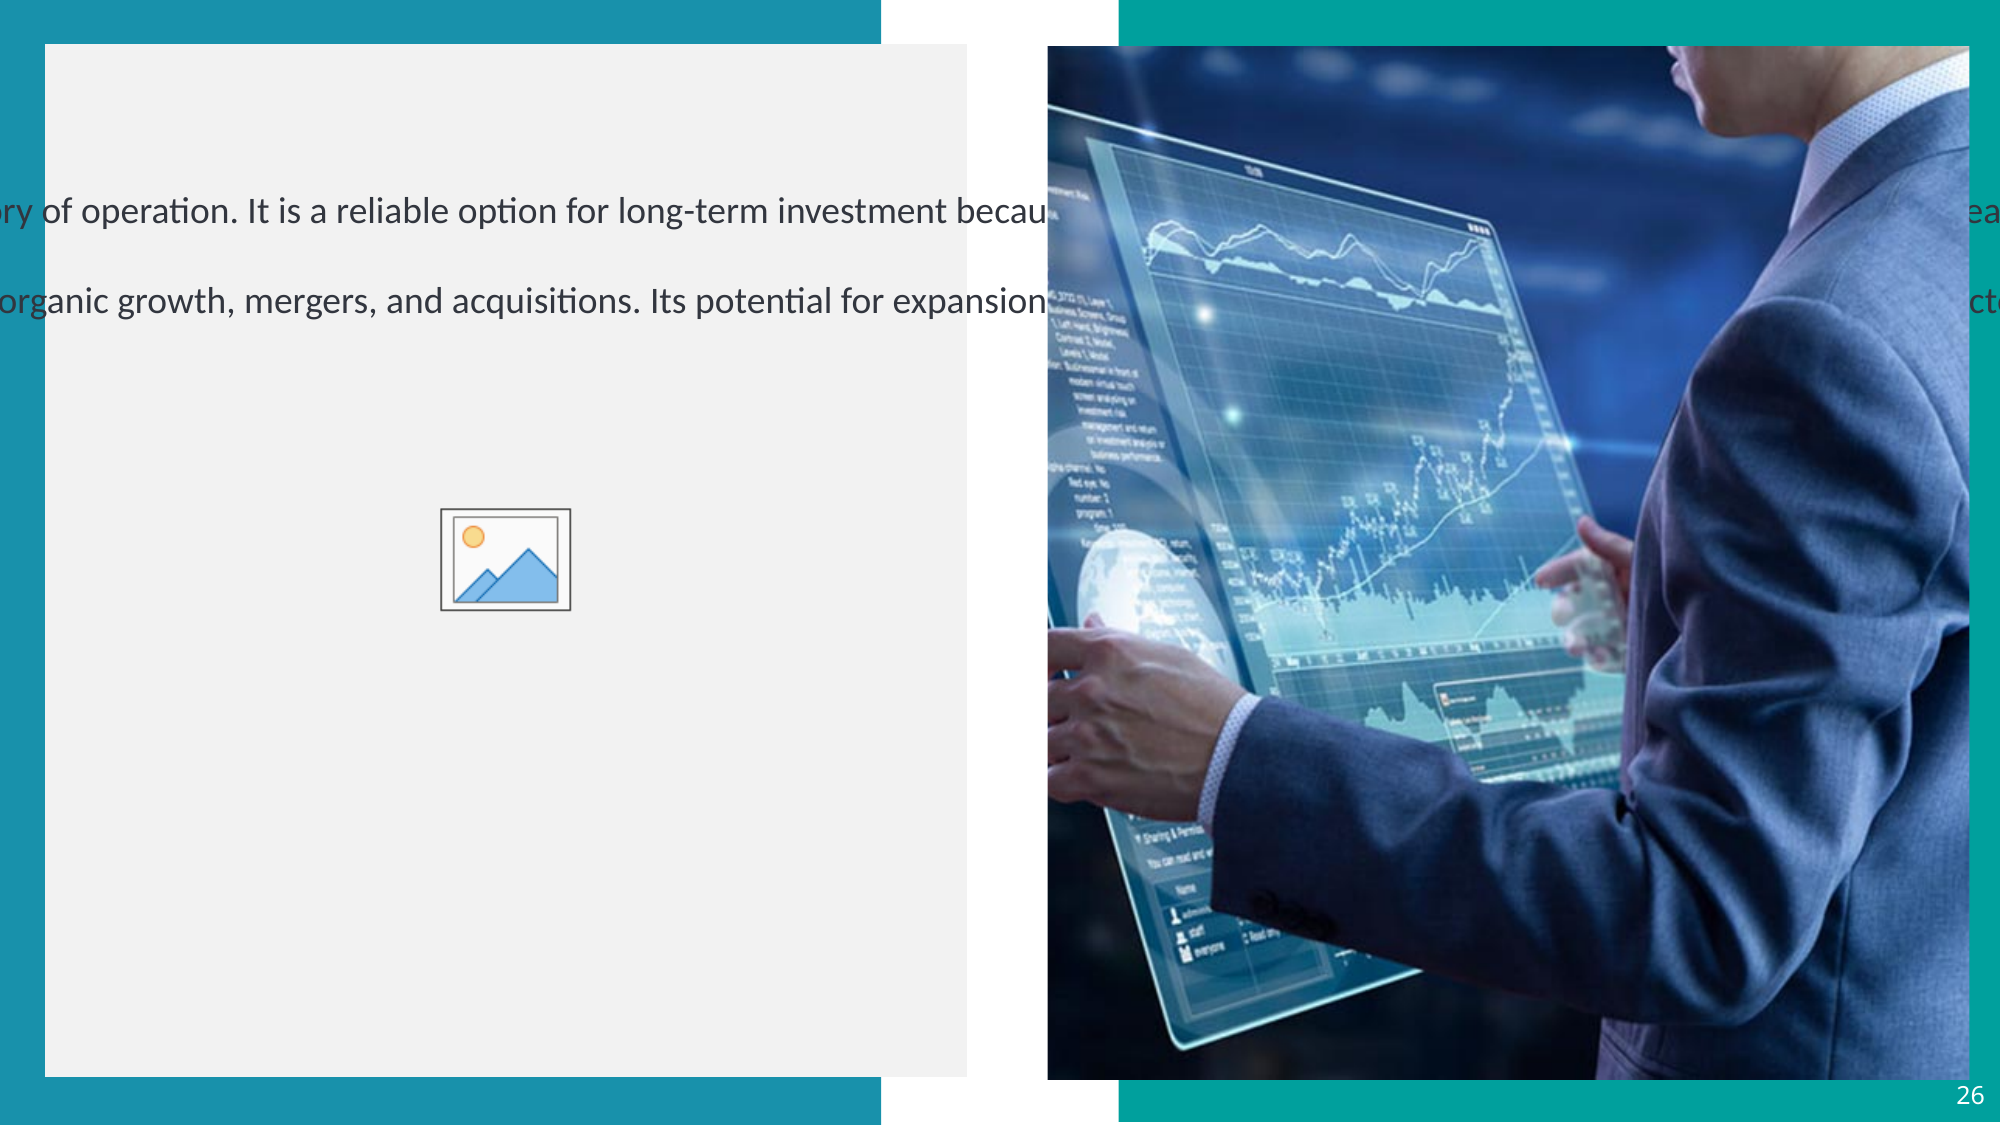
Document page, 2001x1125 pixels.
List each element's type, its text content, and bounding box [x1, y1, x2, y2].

slide_number 26 [1938, 1079, 2000, 1114]
picture [45, 43, 967, 1078]
picture [1047, 46, 1970, 1080]
